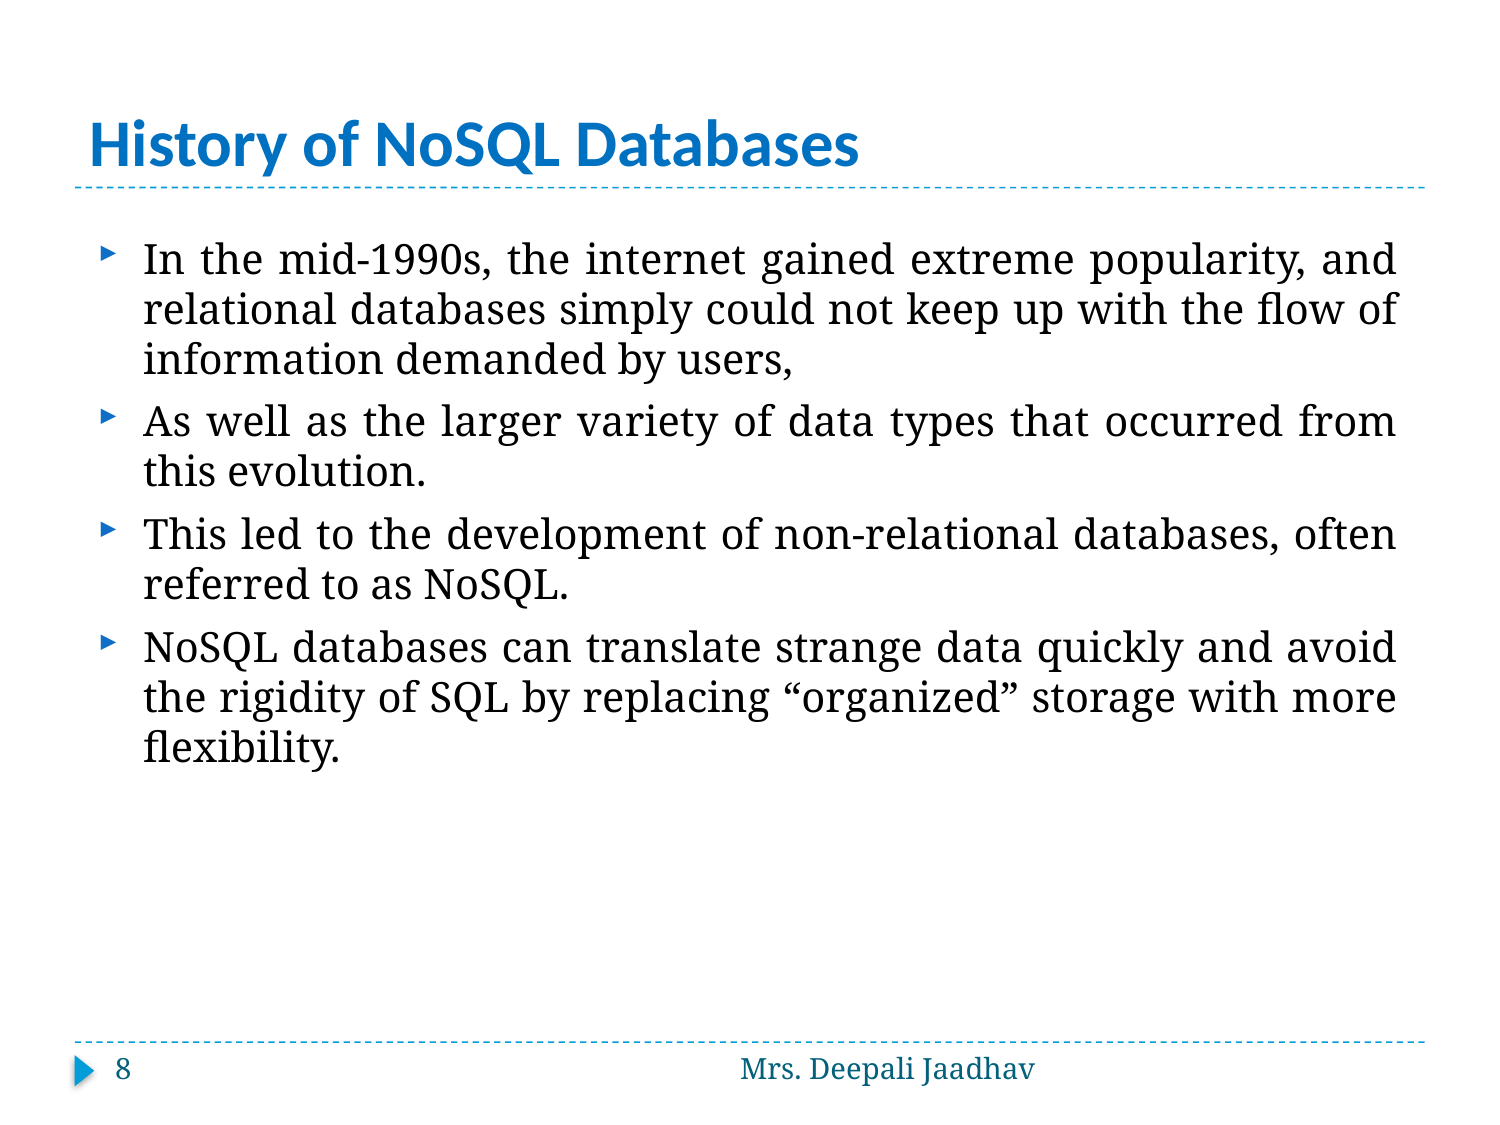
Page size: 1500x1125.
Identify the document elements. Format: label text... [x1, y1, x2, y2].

title History of NoSQL Databases [75, 62, 1133, 188]
footer Mrs. Deepali Jaadhav [475, 1042, 1051, 1103]
list In the mid-1990s, the internet gained extreme popularity, and relational databases simply could not keep up with the flow of information demanded by users, As well as the larger variety of data types that occurred from this evolution. This led to the development of non-relational databases, often referred to as NoSQL. NoSQL databases can translate strange data quickly and avoid the rigidity of SQL by replacing “organized” storage with more flexibility. [83, 224, 1413, 828]
slide_number 8 [100, 1042, 426, 1103]
